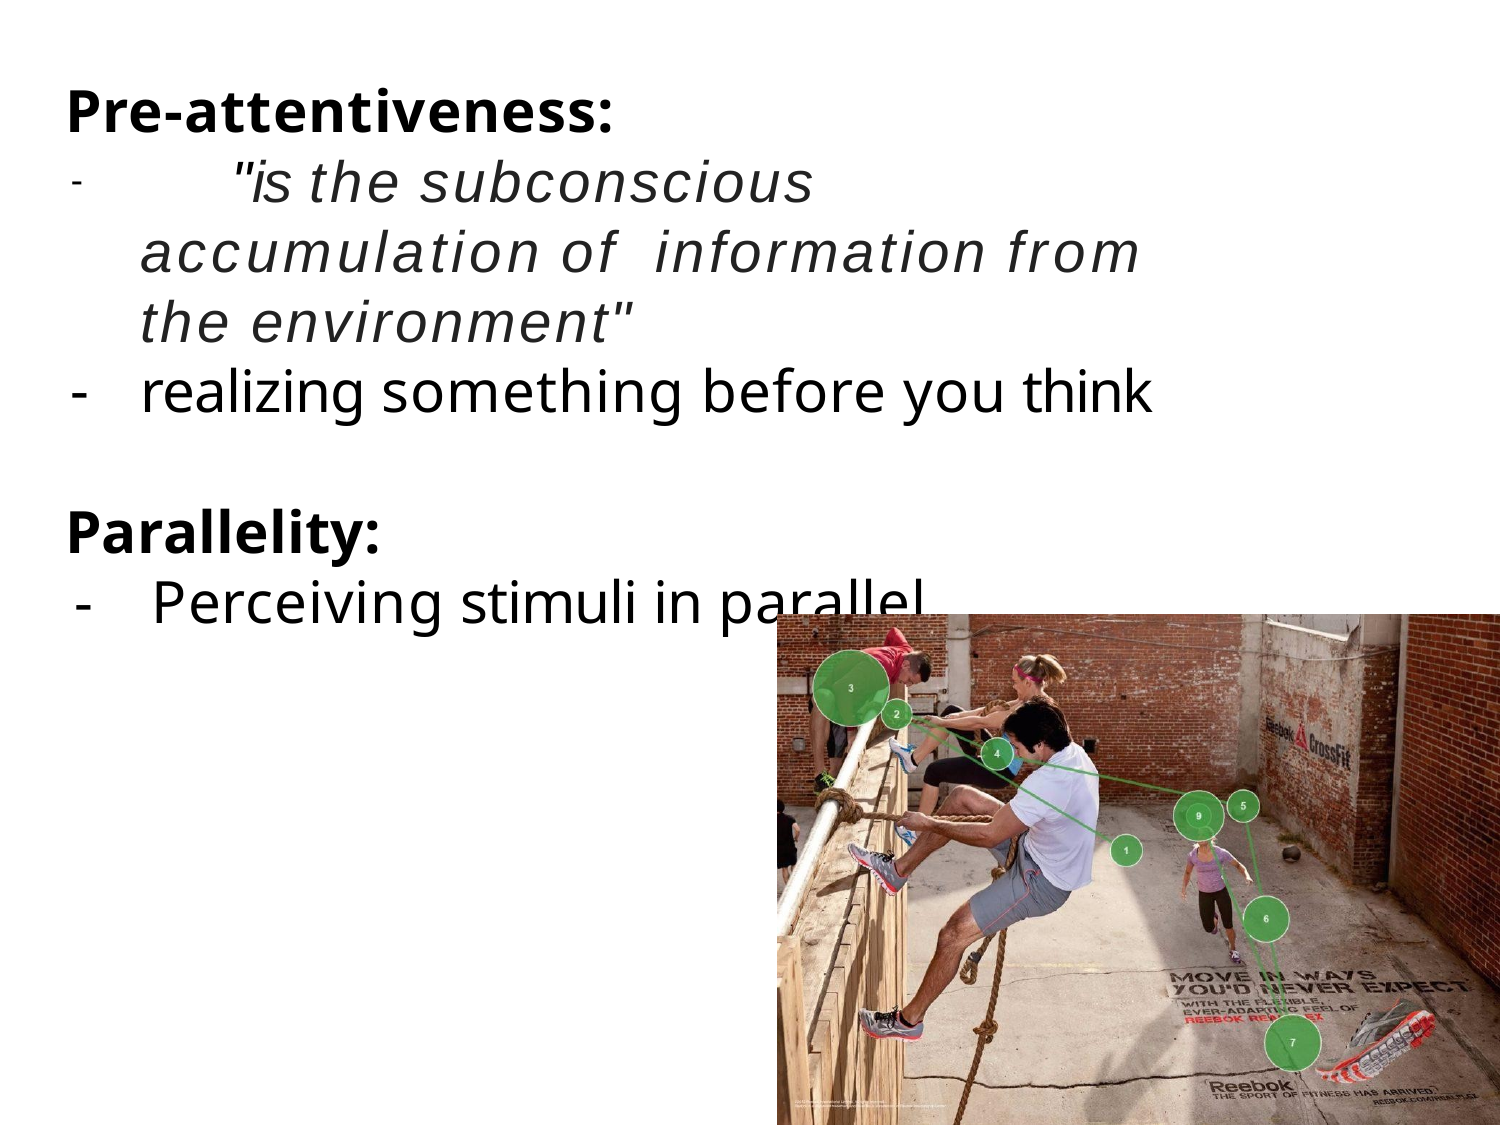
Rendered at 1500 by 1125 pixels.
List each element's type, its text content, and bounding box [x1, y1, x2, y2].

picture [777, 613, 1500, 1125]
text_box Pre-attentiveness: "is the subconscious accumulation of information from the environment" realizing something before you think Parallelity: - Perceiving stimuli in parallel [63, 71, 1230, 636]
